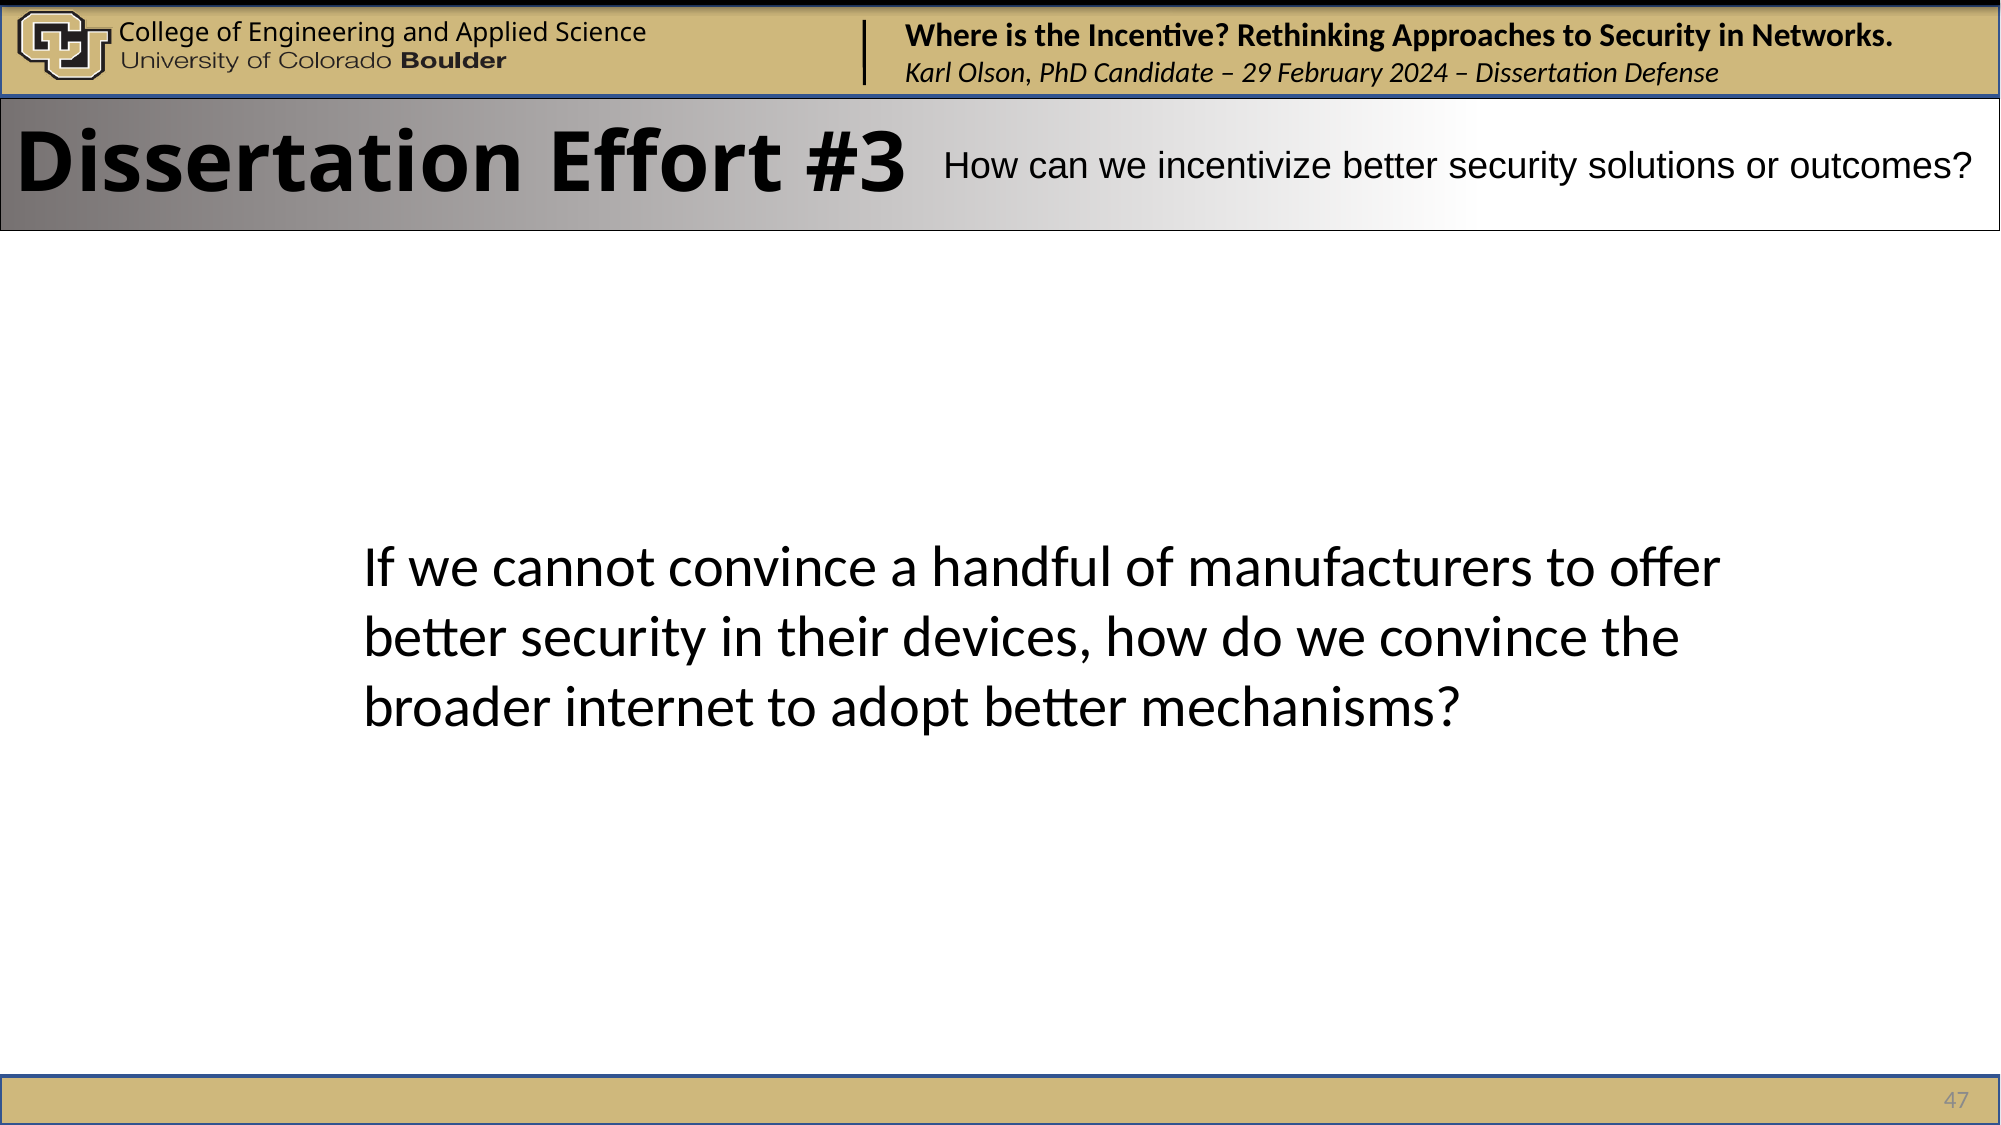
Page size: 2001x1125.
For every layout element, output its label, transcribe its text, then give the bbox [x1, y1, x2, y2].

text_box Dissertation Effort #3 [0, 98, 2000, 231]
text_box How can we incentivize better security solutions or outcomes? [928, 133, 2000, 193]
text_box If we cannot convince a handful of manufacturers to offer better security in their devices, how do we convince the broader internet to adopt better mechanisms? [348, 520, 1799, 746]
